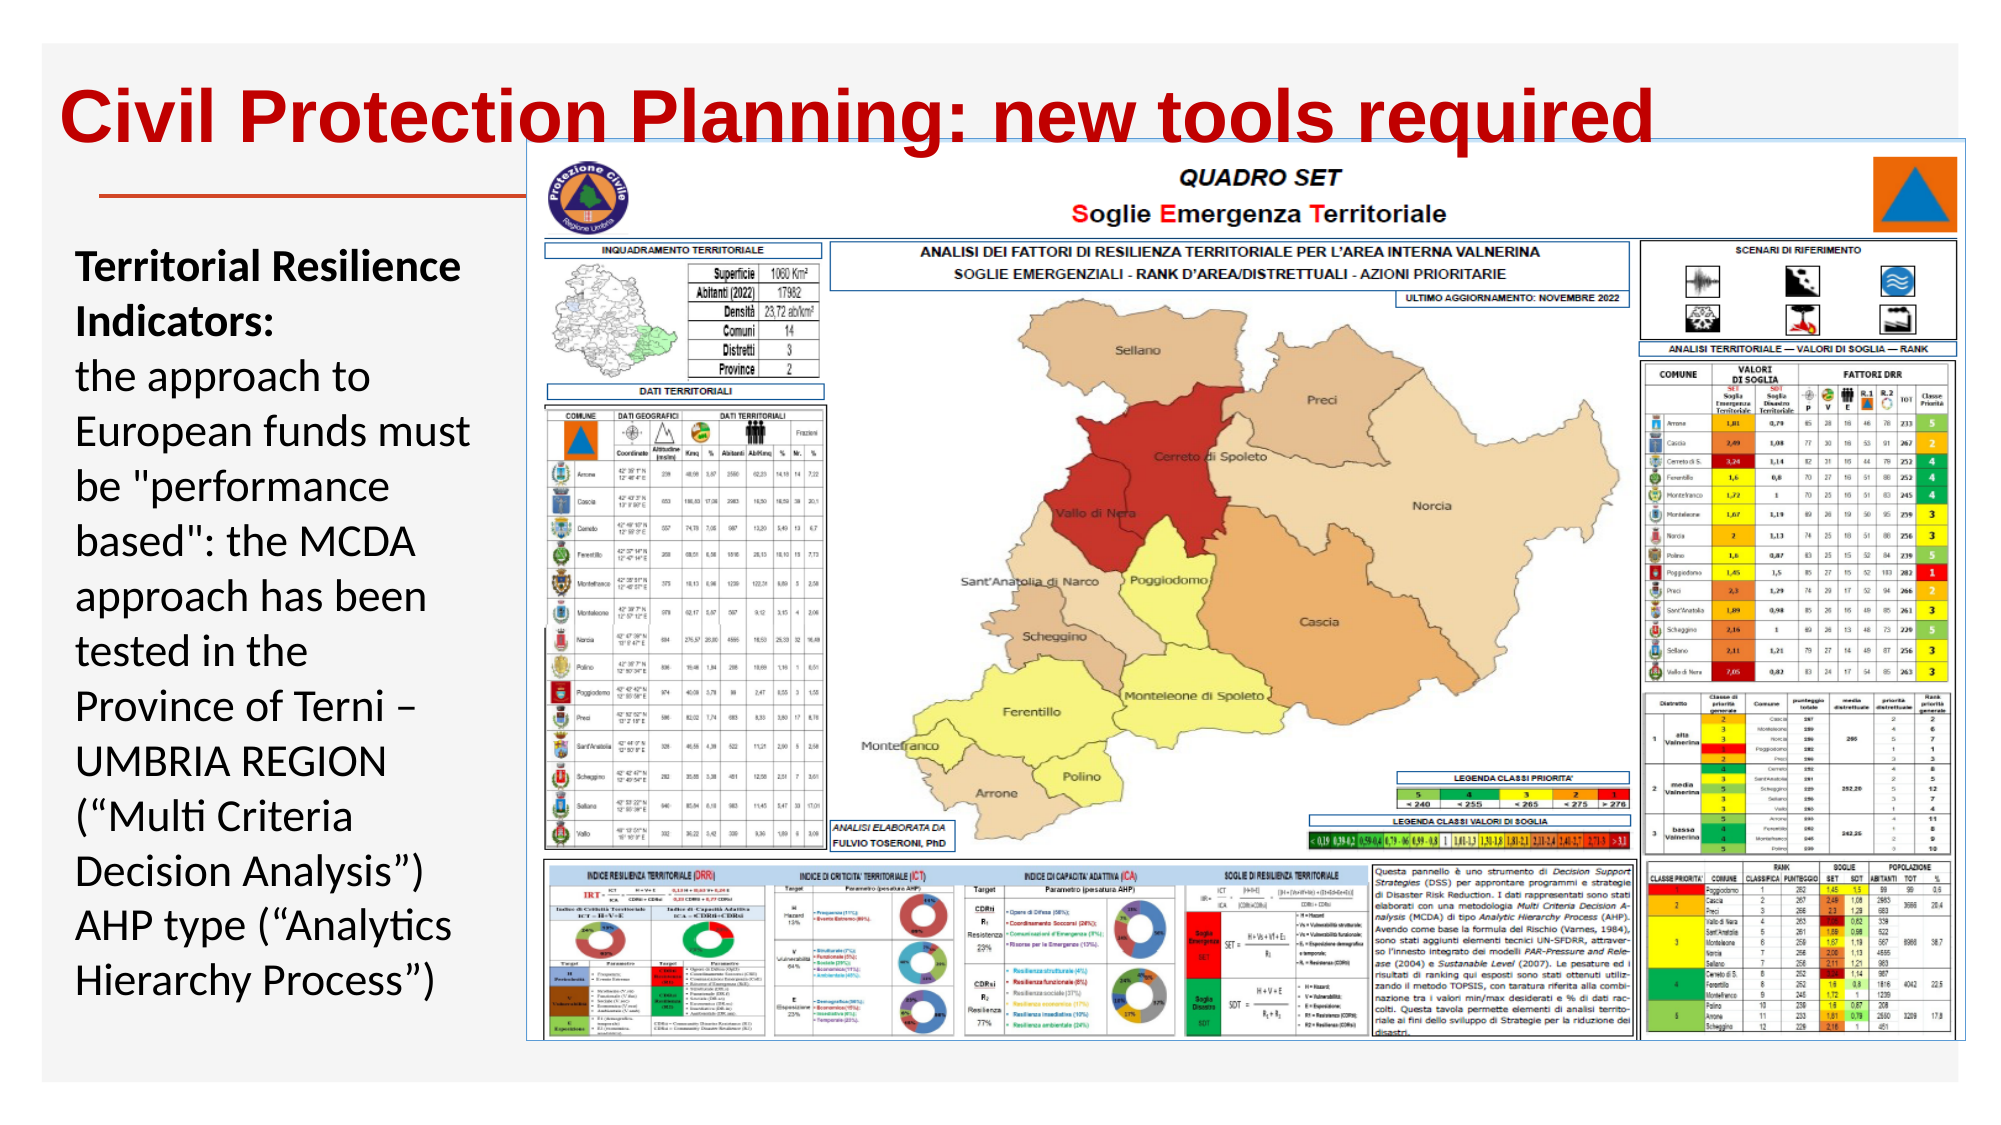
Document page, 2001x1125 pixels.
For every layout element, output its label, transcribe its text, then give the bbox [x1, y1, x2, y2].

text_box Territorial Resilience Indicators: the approach to European funds must be "performance based": the MCDA approach has been tested in the Province of Terni – UMBRIA REGION (“Multi Criteria Decision Analysis”) AHP type (“Analytics Hierarchy Process”) [59, 227, 489, 1013]
picture [526, 138, 1966, 1041]
text_box Civil Protection Planning: new tools required [44, 33, 1973, 192]
